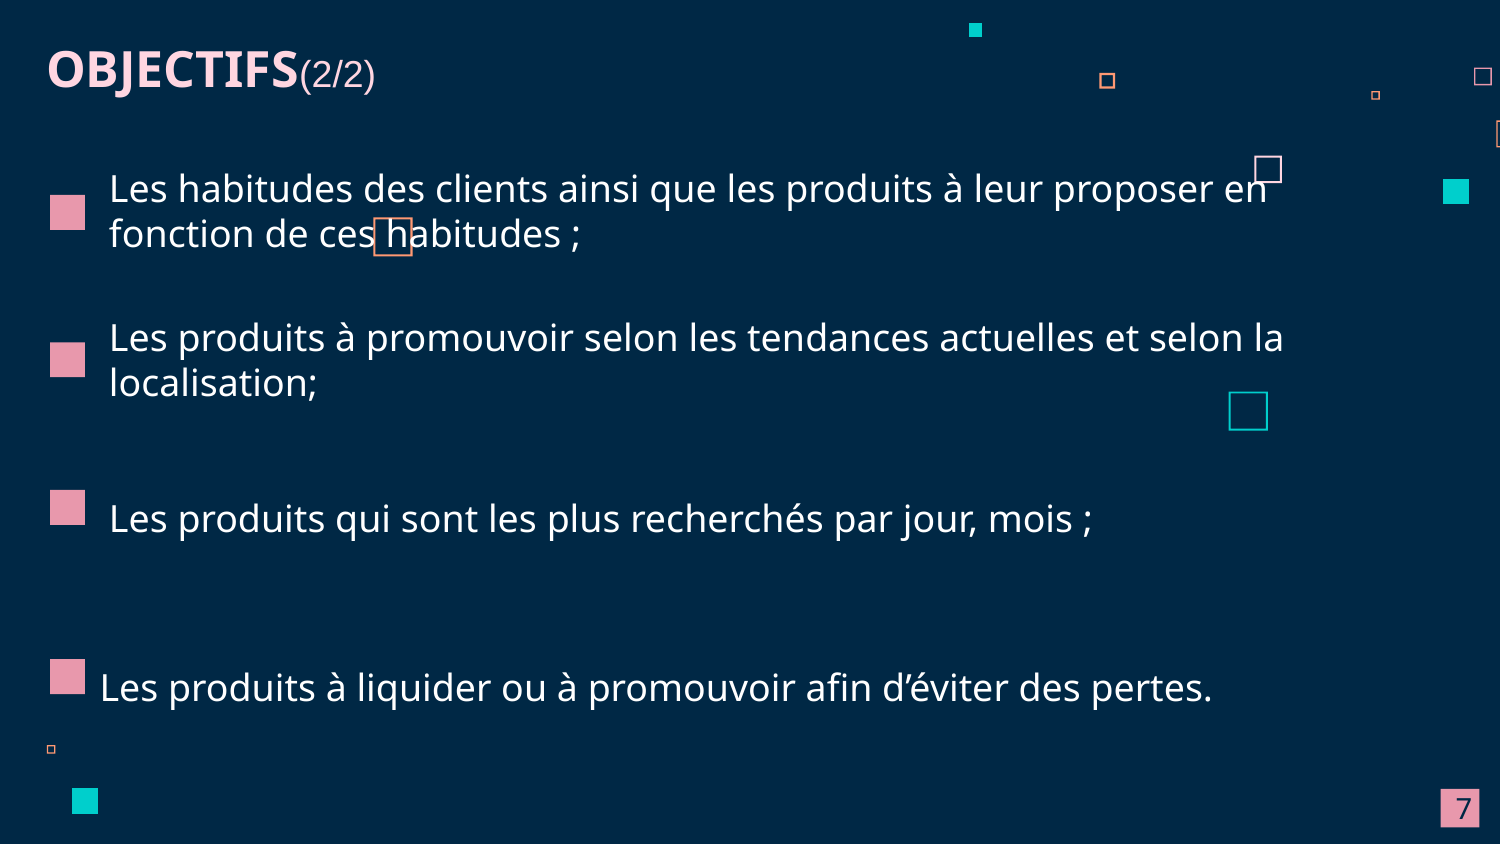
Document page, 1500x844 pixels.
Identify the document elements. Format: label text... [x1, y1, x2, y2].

text_box Les habitudes des clients ainsi que les produits à leur proposer en fonction de ces habitudes ; [94, 157, 1413, 263]
text_box Les produits qui sont les plus recherchés par jour, mois ; [94, 442, 1413, 548]
text_box Les produits à liquider ou à promouvoir afin d’éviter des pertes. [84, 611, 1403, 717]
text_box 7 [1440, 788, 1480, 828]
text_box [50, 194, 85, 230]
text_box [50, 489, 85, 525]
text_box [50, 342, 85, 378]
text_box [50, 659, 84, 695]
text_box Les produits à promouvoir selon les tendances actuelles et selon la localisation; [94, 306, 1413, 412]
text_box OBJECTIFS(2/2) [31, 23, 509, 113]
text_box [1228, 412, 1268, 431]
